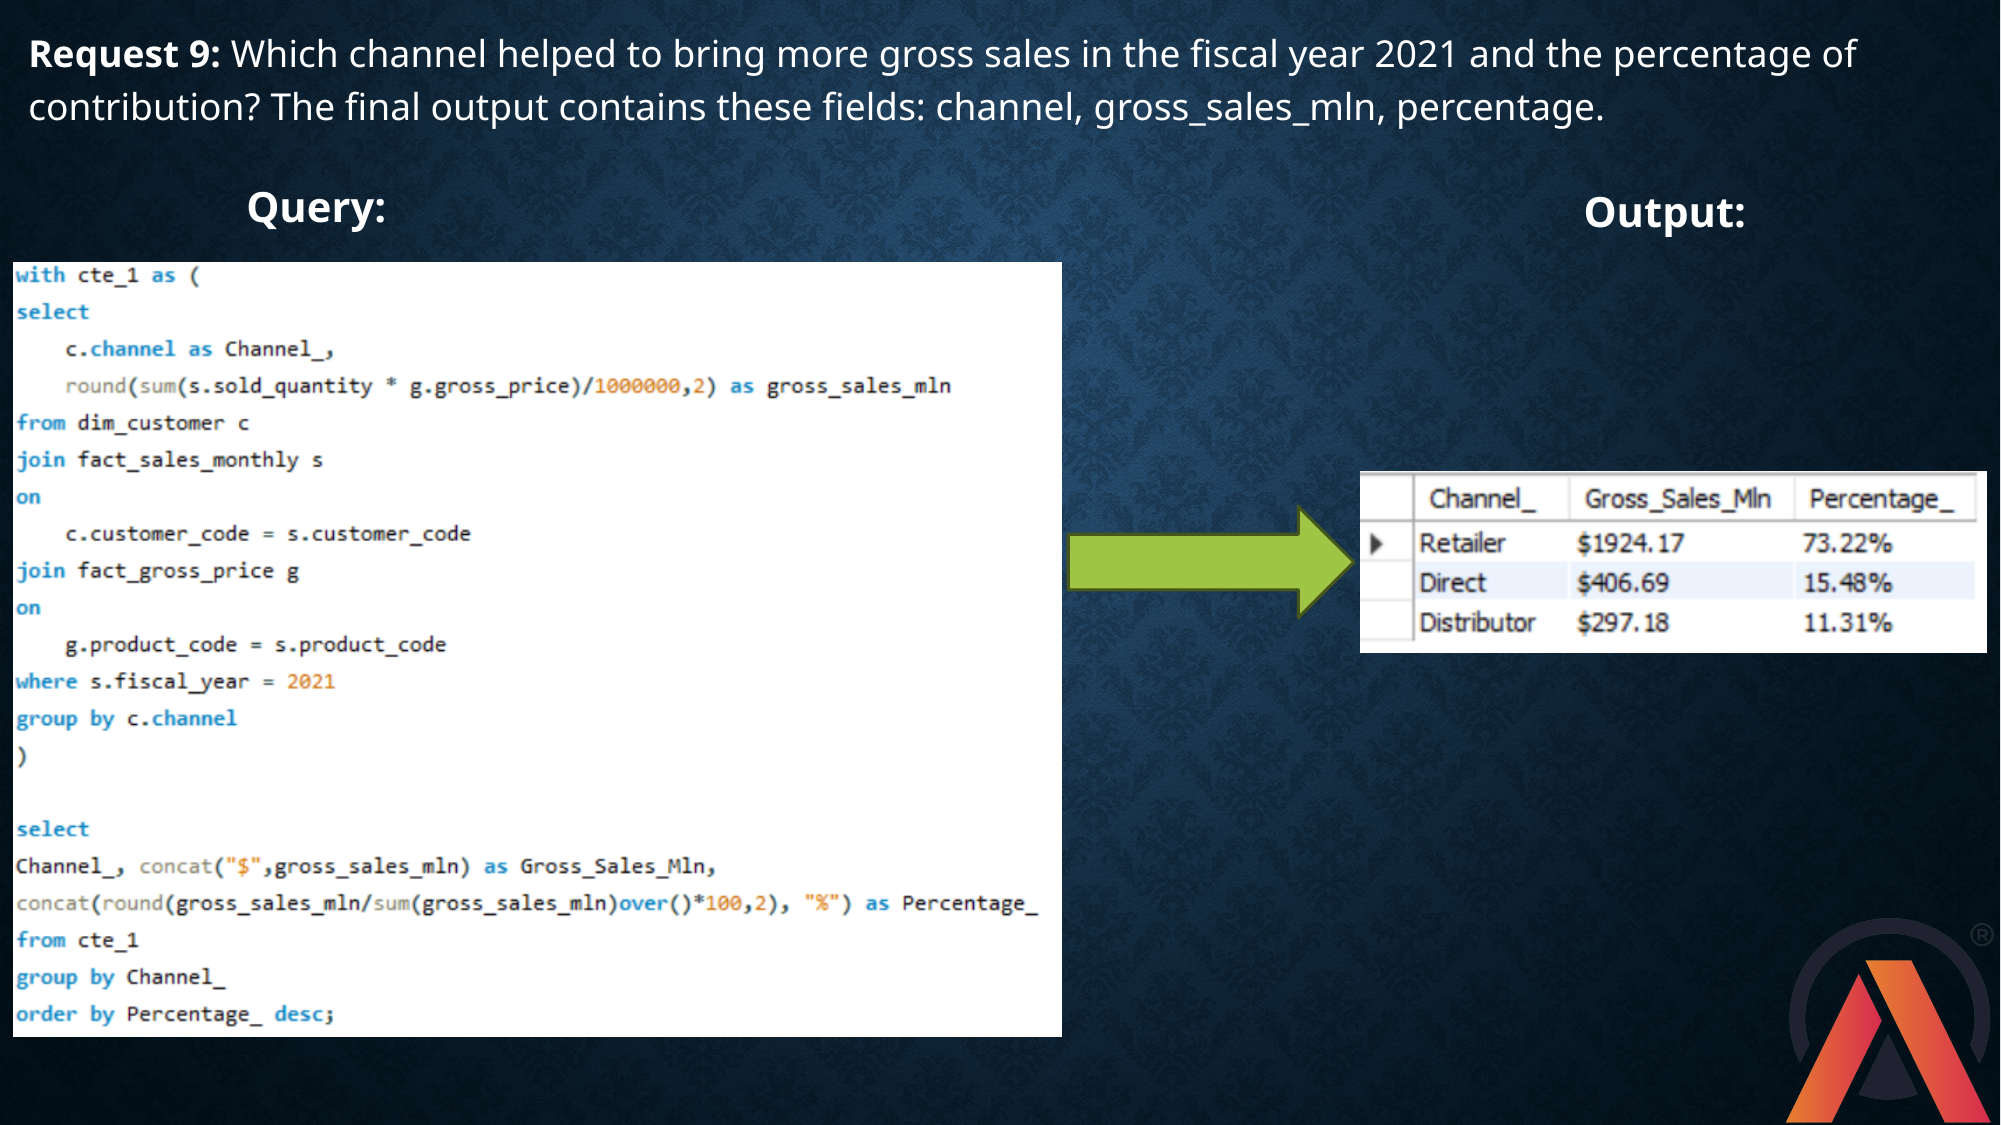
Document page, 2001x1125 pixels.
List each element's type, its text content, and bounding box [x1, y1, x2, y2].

picture [1782, 912, 2000, 1125]
text_box [1068, 505, 1353, 620]
picture [12, 261, 1062, 1038]
picture [1360, 471, 1988, 653]
text_box Output: [1568, 178, 1761, 244]
text_box Query: [231, 173, 402, 239]
list Request 9: Which channel helped to bring more gross sales in the fiscal year 2021 and the percentage of contribution? The final output contains these fields: channel, gross_sales_mln, percentage. [13, 13, 1981, 174]
